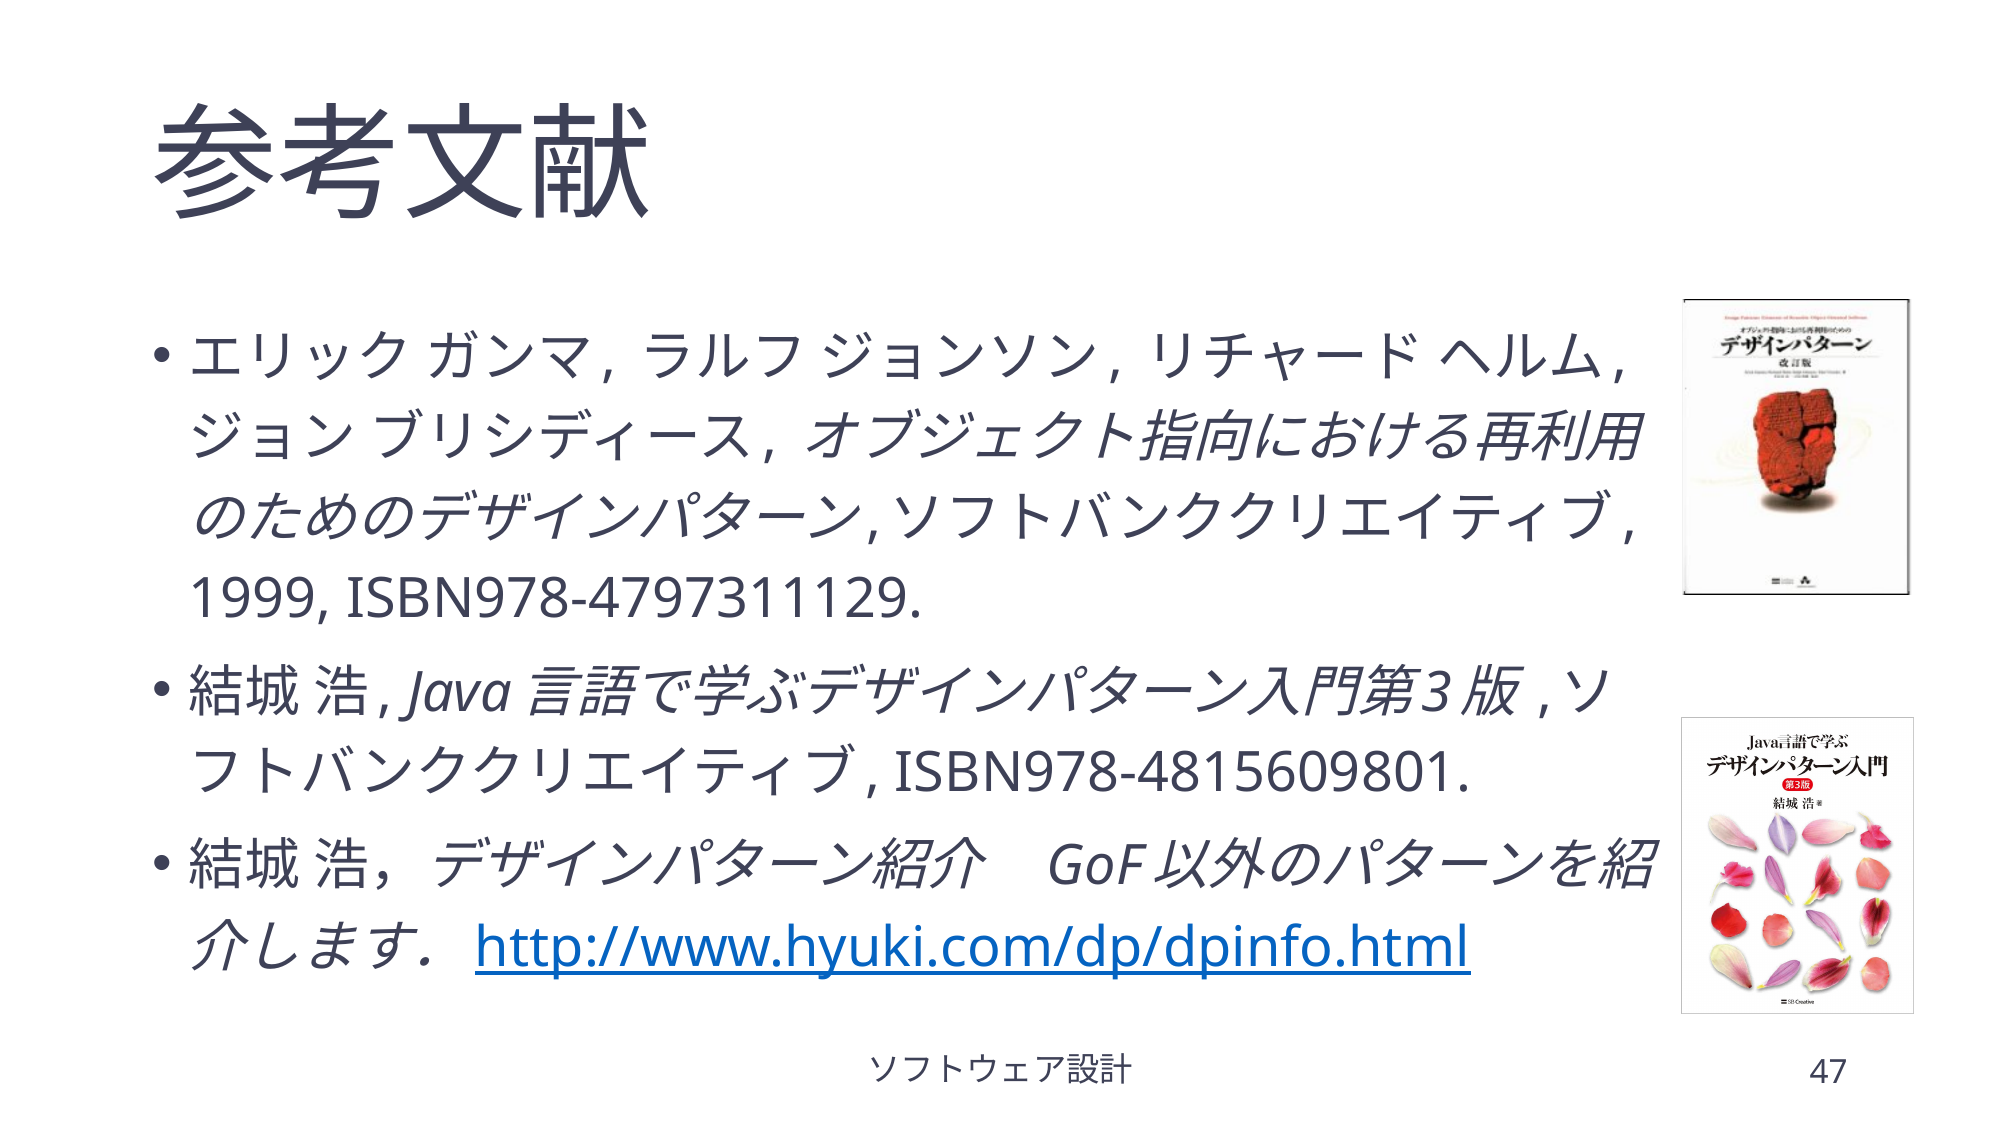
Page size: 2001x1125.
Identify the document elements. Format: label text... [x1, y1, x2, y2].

slide_number 47 [1412, 1042, 1863, 1103]
title 参考文献 [137, 59, 1863, 278]
footer ソフトウェア設計 [662, 1042, 1338, 1103]
picture [1637, 299, 1958, 595]
list エリック ガンマ, ラルフ ジョンソン, リチャード ヘルム, ジョン ブリシディース, オブジェクト指向における再利用のためのデザインパターン,ソフトバンククリエイティブ, 1999, ISBN978-4797311129. 結城 浩, Java言語で学ぶデザインパターン入門第3版 ,ソフトバンククリエイティブ, ISBN978-4815609801. 結城 浩，デザインパターン紹介 GoF以外のパターンを紹介します．http://www.hyuki.com/dp/dpinfo.html [137, 299, 1679, 1014]
picture [1681, 717, 1914, 1014]
